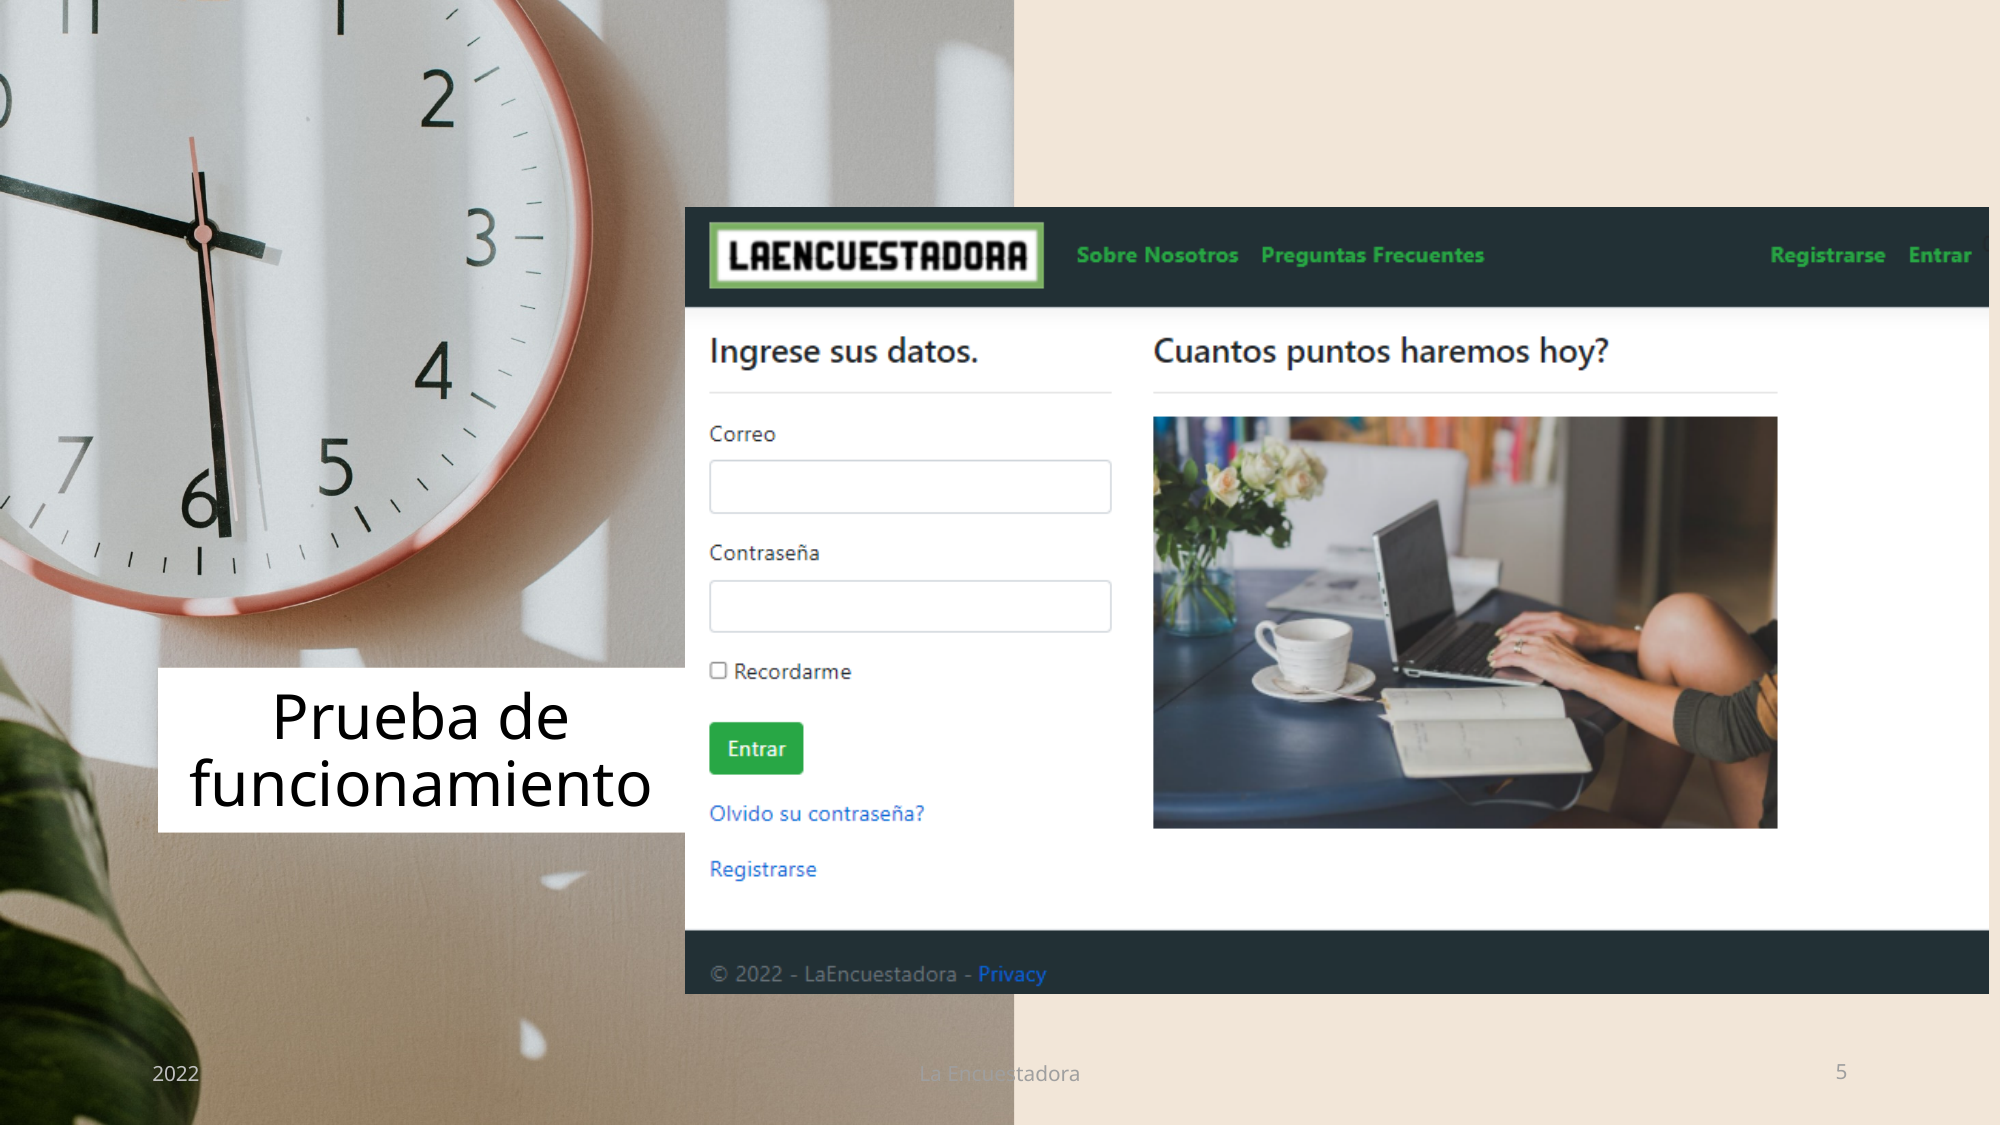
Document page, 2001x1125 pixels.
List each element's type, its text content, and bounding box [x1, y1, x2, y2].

slide_number 5 [1412, 1042, 1863, 1103]
picture [0, 0, 1989, 1125]
footer La Encuestadora [1015, 1042, 1338, 1103]
